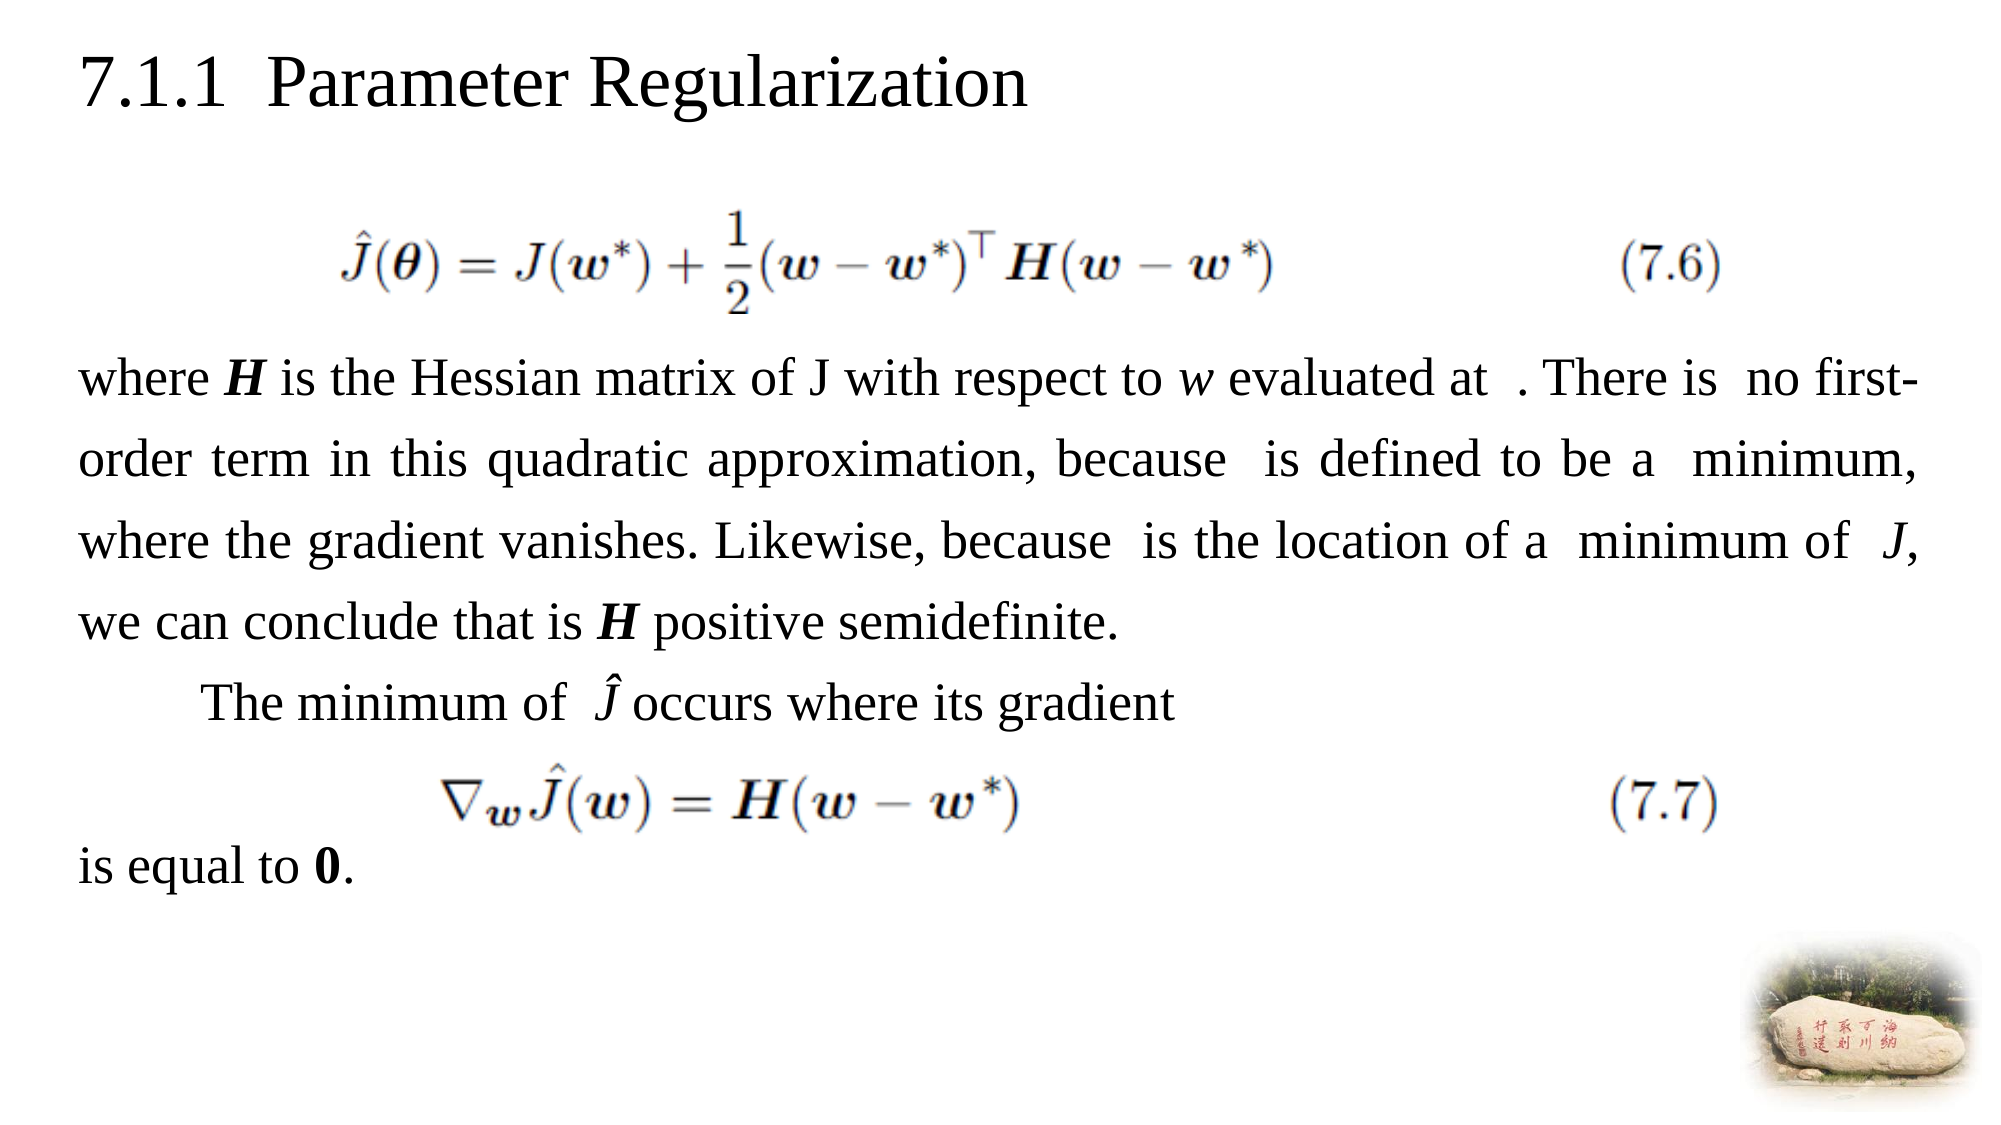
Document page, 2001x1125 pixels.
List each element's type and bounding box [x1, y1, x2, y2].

picture [407, 741, 1749, 856]
picture [321, 199, 1741, 314]
picture [1740, 927, 1985, 1112]
